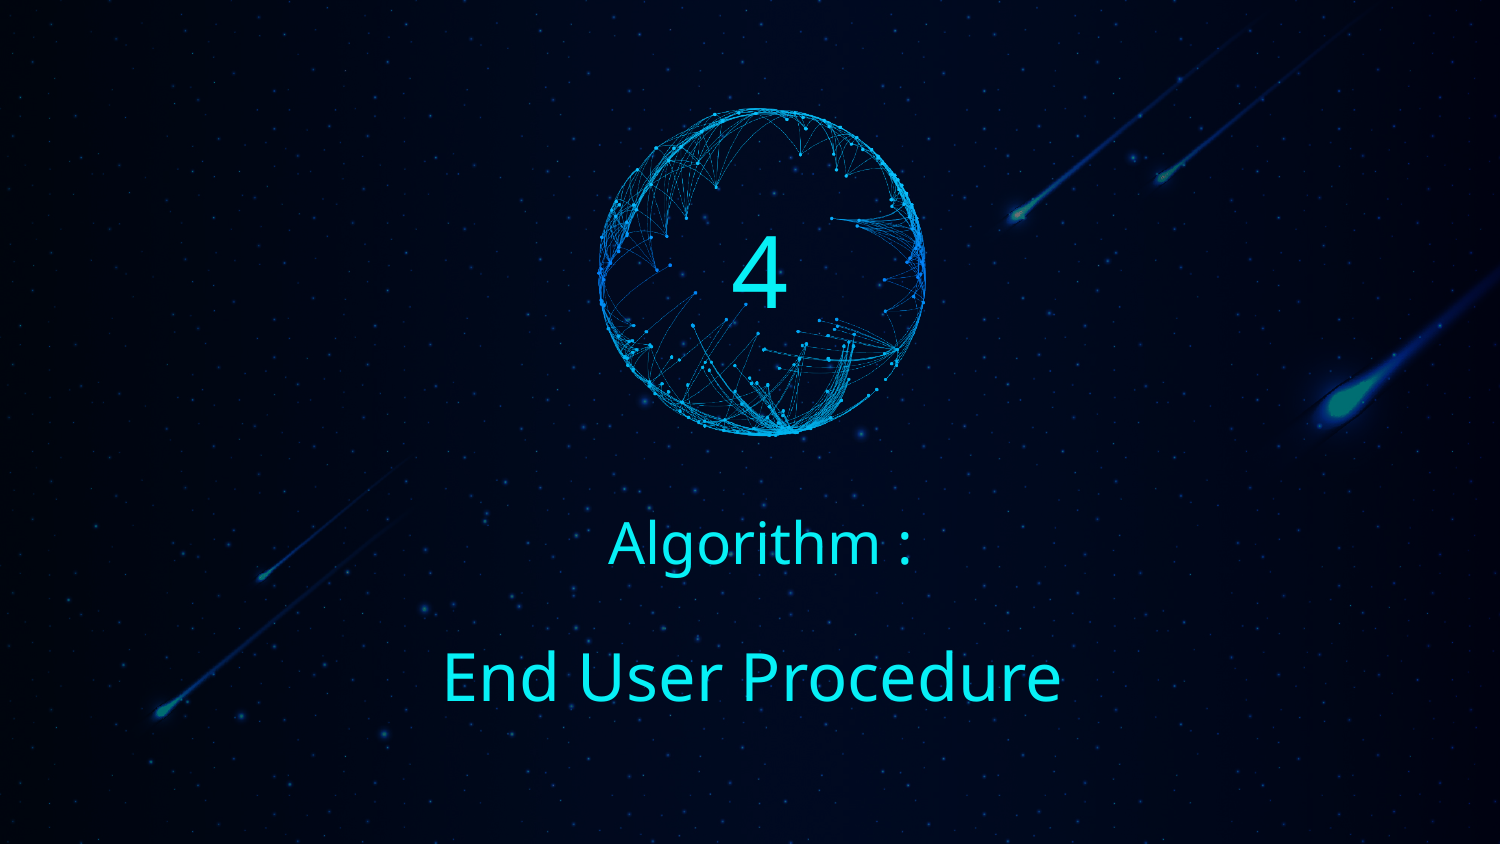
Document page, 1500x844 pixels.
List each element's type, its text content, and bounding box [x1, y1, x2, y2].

text_box End User Procedure [102, 627, 1403, 723]
picture [0, 0, 1500, 844]
text_box Algorithm : [429, 498, 1092, 584]
